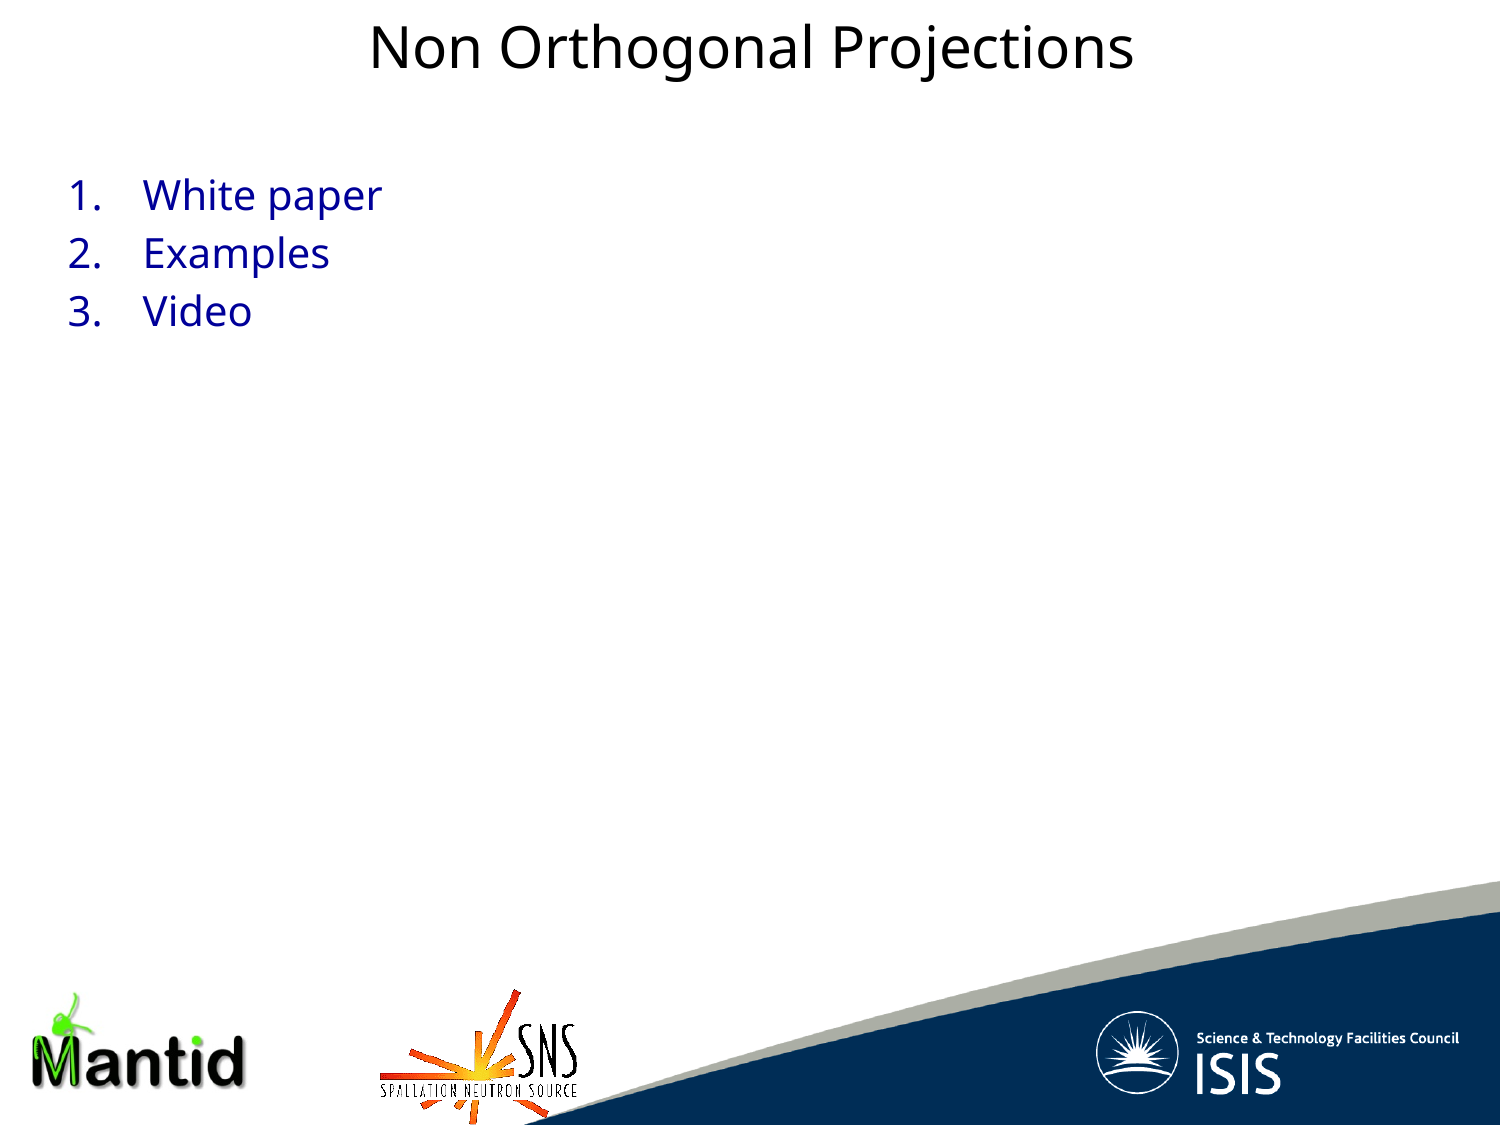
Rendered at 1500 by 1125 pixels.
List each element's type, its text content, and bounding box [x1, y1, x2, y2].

text_box White paper Examples Video [53, 160, 1403, 941]
picture [0, 879, 1500, 1125]
text_box Non Orthogonal Projections [76, 3, 1427, 191]
